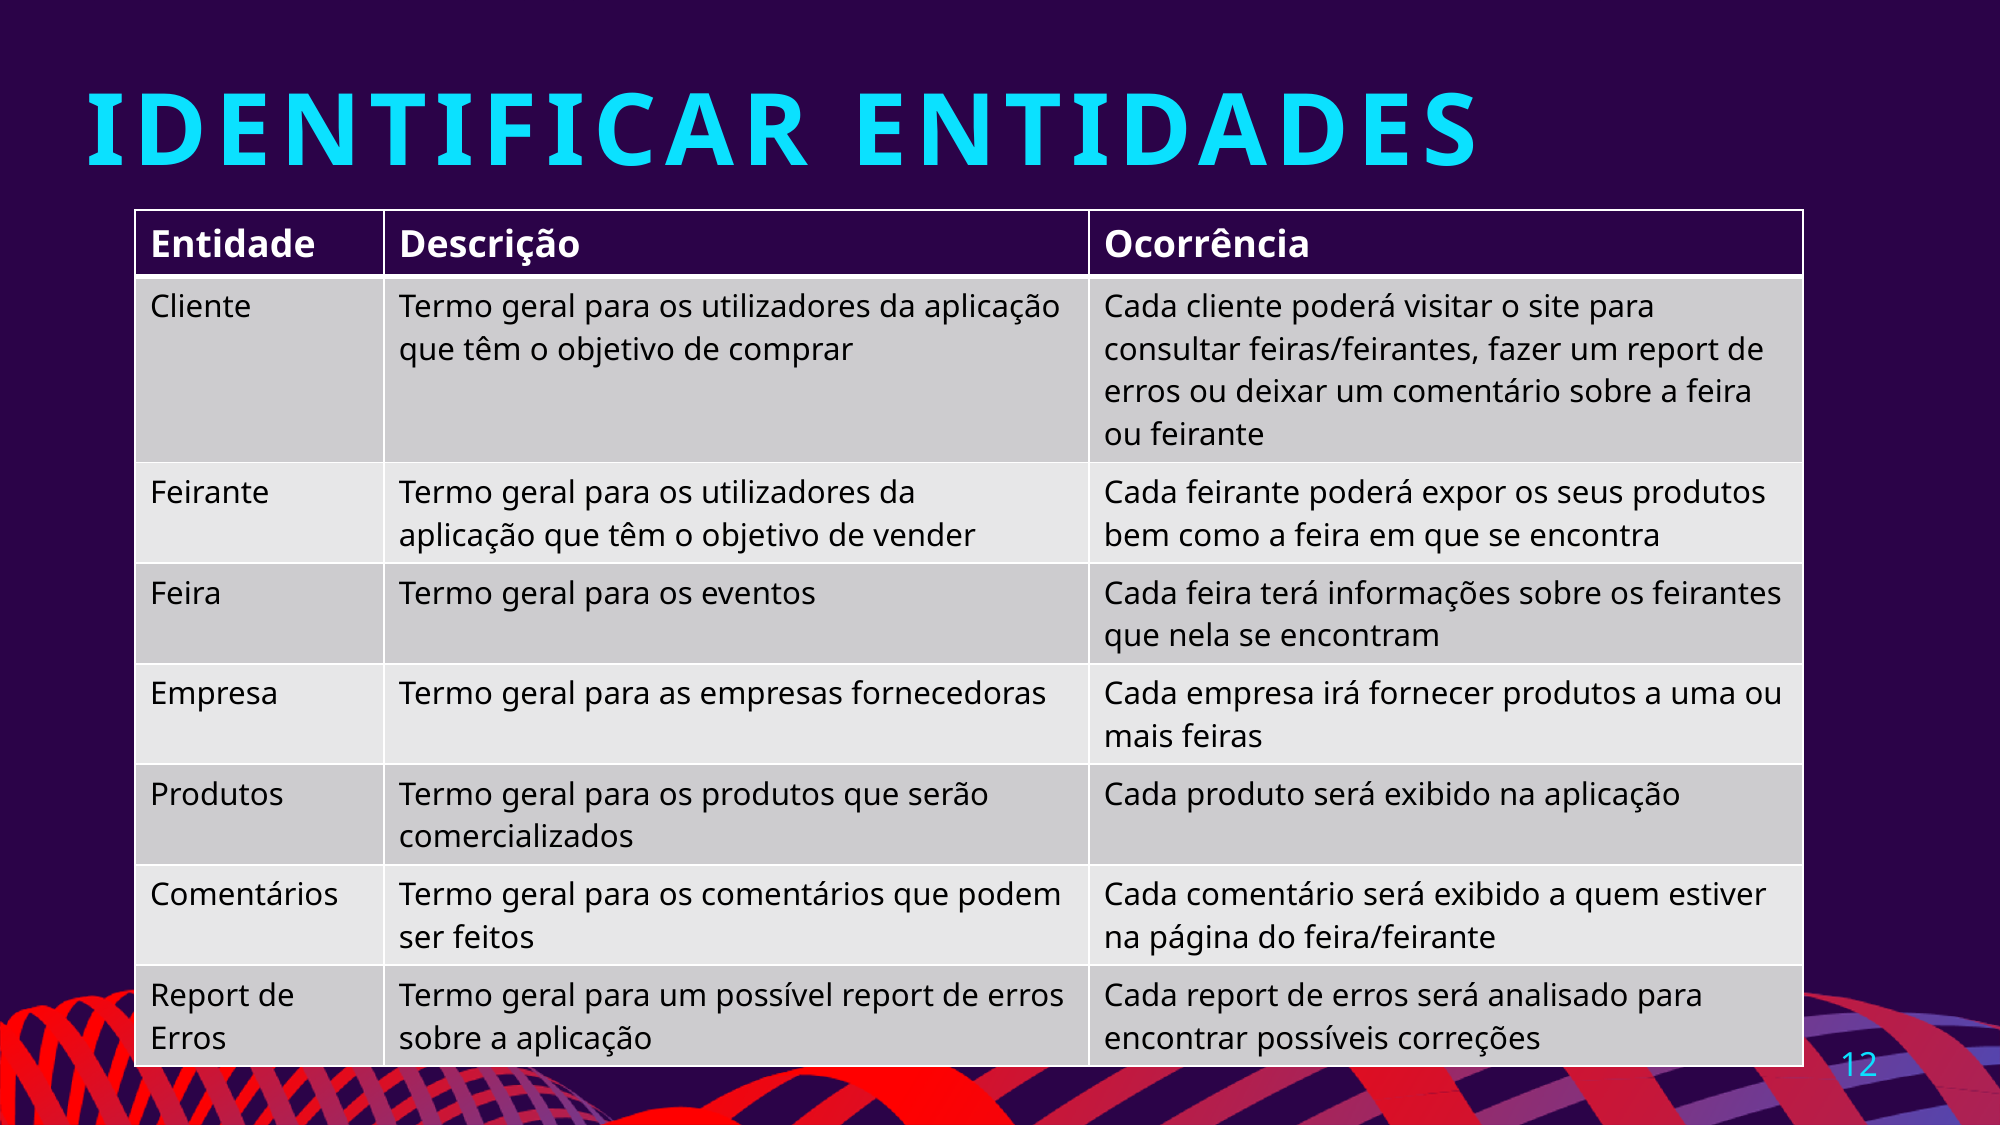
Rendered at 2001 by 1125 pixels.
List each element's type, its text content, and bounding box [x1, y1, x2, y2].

table_cell Cada comentário será exibido a quem estiver na página do feira/feirante [1090, 866, 1802, 964]
slide_number 12 [1803, 1018, 1893, 1114]
table_cell Termo geral para os comentários que podem ser feitos [385, 866, 1088, 964]
table_cell Termo geral para os produtos que serão comercializados [385, 765, 1088, 864]
table_cell Cada feira terá informações sobre os feirantes que nela se encontram [1090, 564, 1802, 663]
table_cell Feirante [136, 463, 383, 562]
table_header Entidade [136, 211, 383, 274]
table_cell Cliente [136, 279, 383, 462]
table_cell Comentários [136, 866, 383, 964]
title Identificar Entidades [71, 71, 1804, 195]
table_cell Report de Erros [136, 966, 383, 1065]
table_cell Termo geral para as empresas fornecedoras [385, 665, 1088, 763]
table_cell Termo geral para os utilizadores da aplicação que têm o objetivo de comprar [385, 279, 1088, 462]
picture [0, 0, 2000, 1125]
table_cell Termo geral para um possível report de erros sobre a aplicação [385, 966, 1088, 1065]
table_cell Produtos [136, 765, 383, 864]
table_cell Cada feirante poderá expor os seus produtos bem como a feira em que se encontra [1090, 463, 1802, 562]
table_cell Termo geral para os utilizadores da aplicação que têm o objetivo de vender [385, 463, 1088, 562]
table_header Descrição [385, 211, 1088, 274]
table_cell Termo geral para os eventos [385, 564, 1088, 663]
table_cell Cada produto será exibido na aplicação [1090, 765, 1802, 864]
table_cell Empresa [136, 665, 383, 763]
table_header Ocorrência [1090, 211, 1802, 274]
table_cell Feira [136, 564, 383, 663]
table_cell Cada cliente poderá visitar o site para consultar feiras/feirantes, fazer um report de erros ou deixar um comentário sobre a feira ou feirante [1090, 279, 1802, 462]
table_cell Cada report de erros será analisado para encontrar possíveis correções [1090, 966, 1802, 1065]
table_cell Cada empresa irá fornecer produtos a uma ou mais feiras [1090, 665, 1802, 763]
